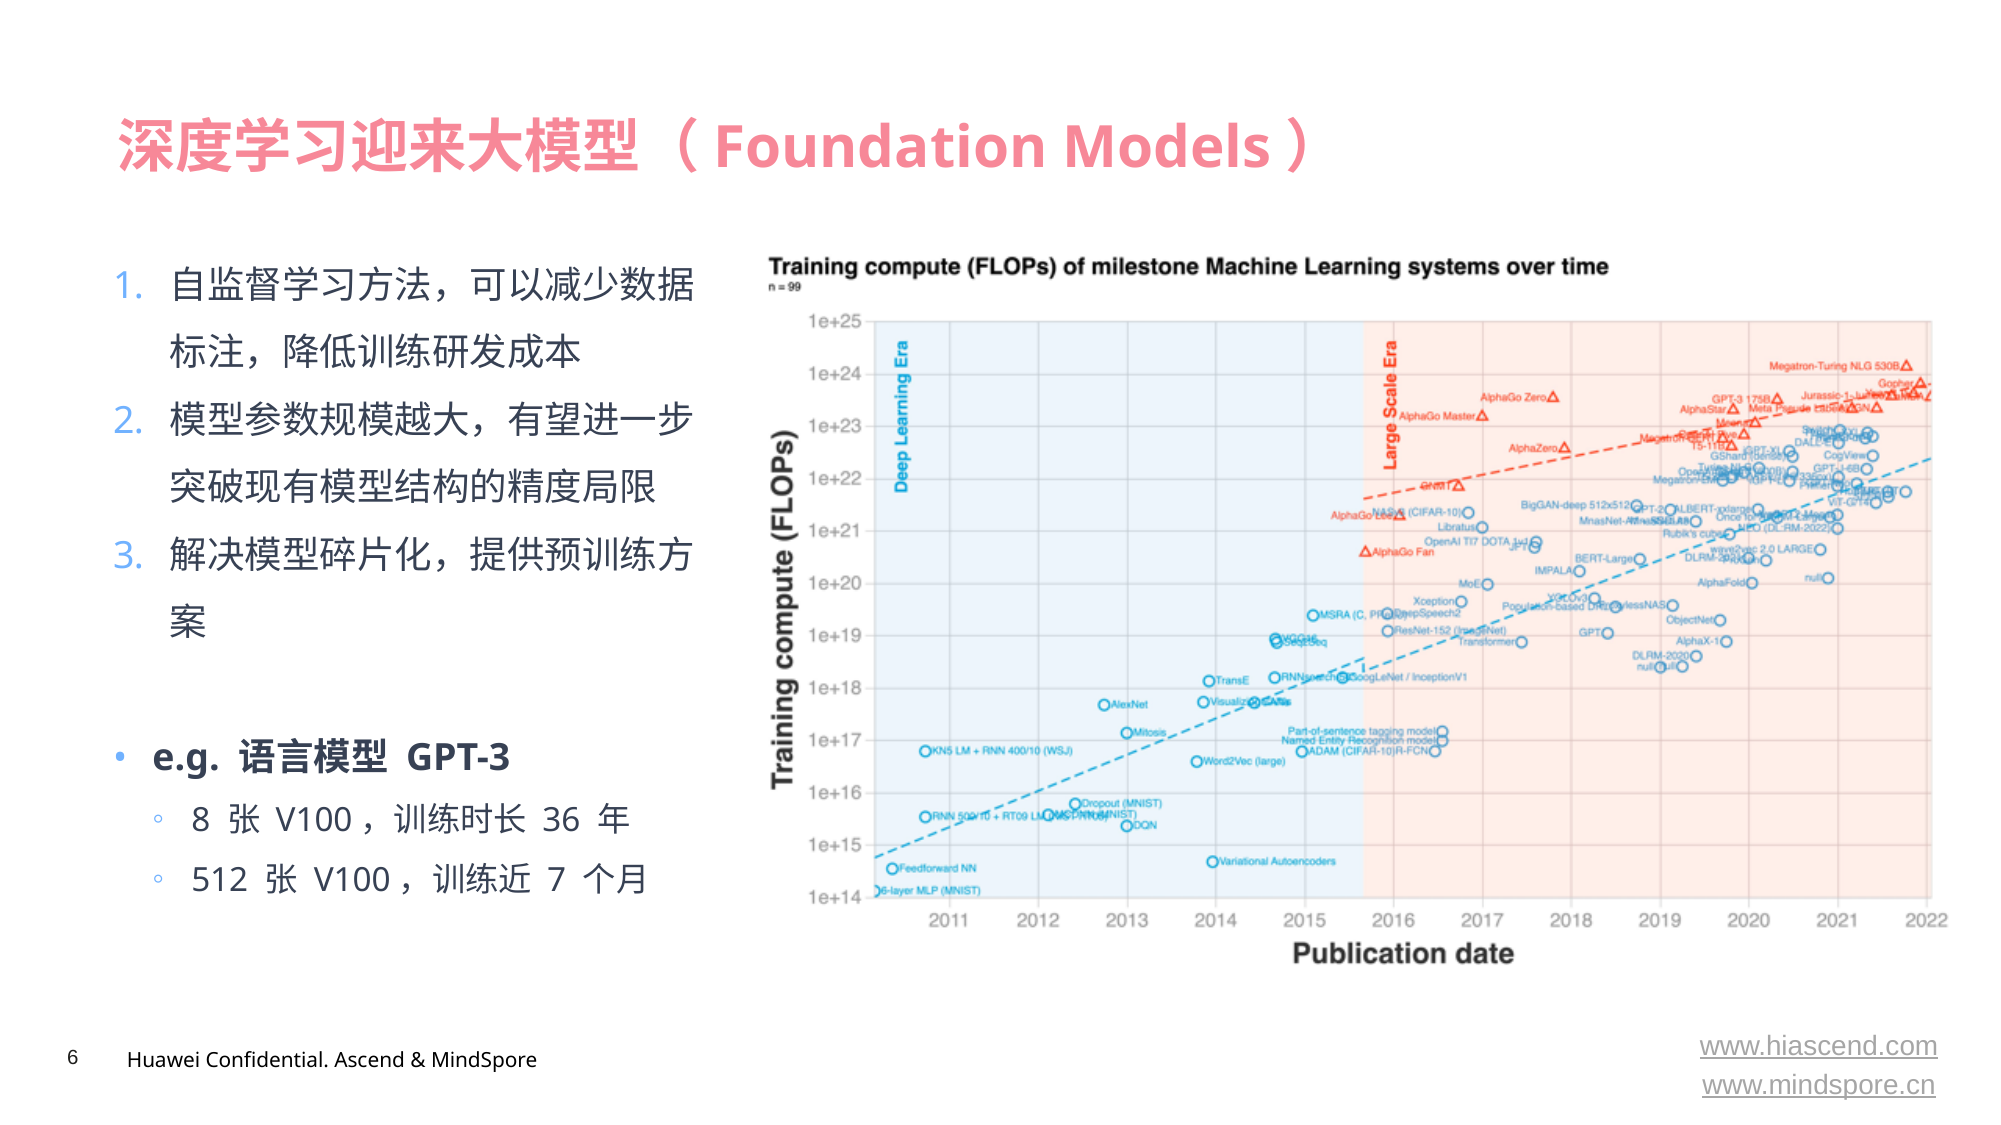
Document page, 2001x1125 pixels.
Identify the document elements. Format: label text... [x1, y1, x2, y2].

list 自监督学习方法，可以减少数据标注，降低训练研发成本 模型参数规模越大，有望进一步突破现有模型结构的精度局限 解决模型碎片化，提供预训练方案 e.g. 语言模型 GPT-3 8 张 V100，训练时长 36 年 512 张 V100，训练近 7 个月 [98, 230, 737, 987]
picture [752, 243, 1972, 977]
title 深度学习迎来大模型（Foundation Models） [102, 101, 1901, 199]
